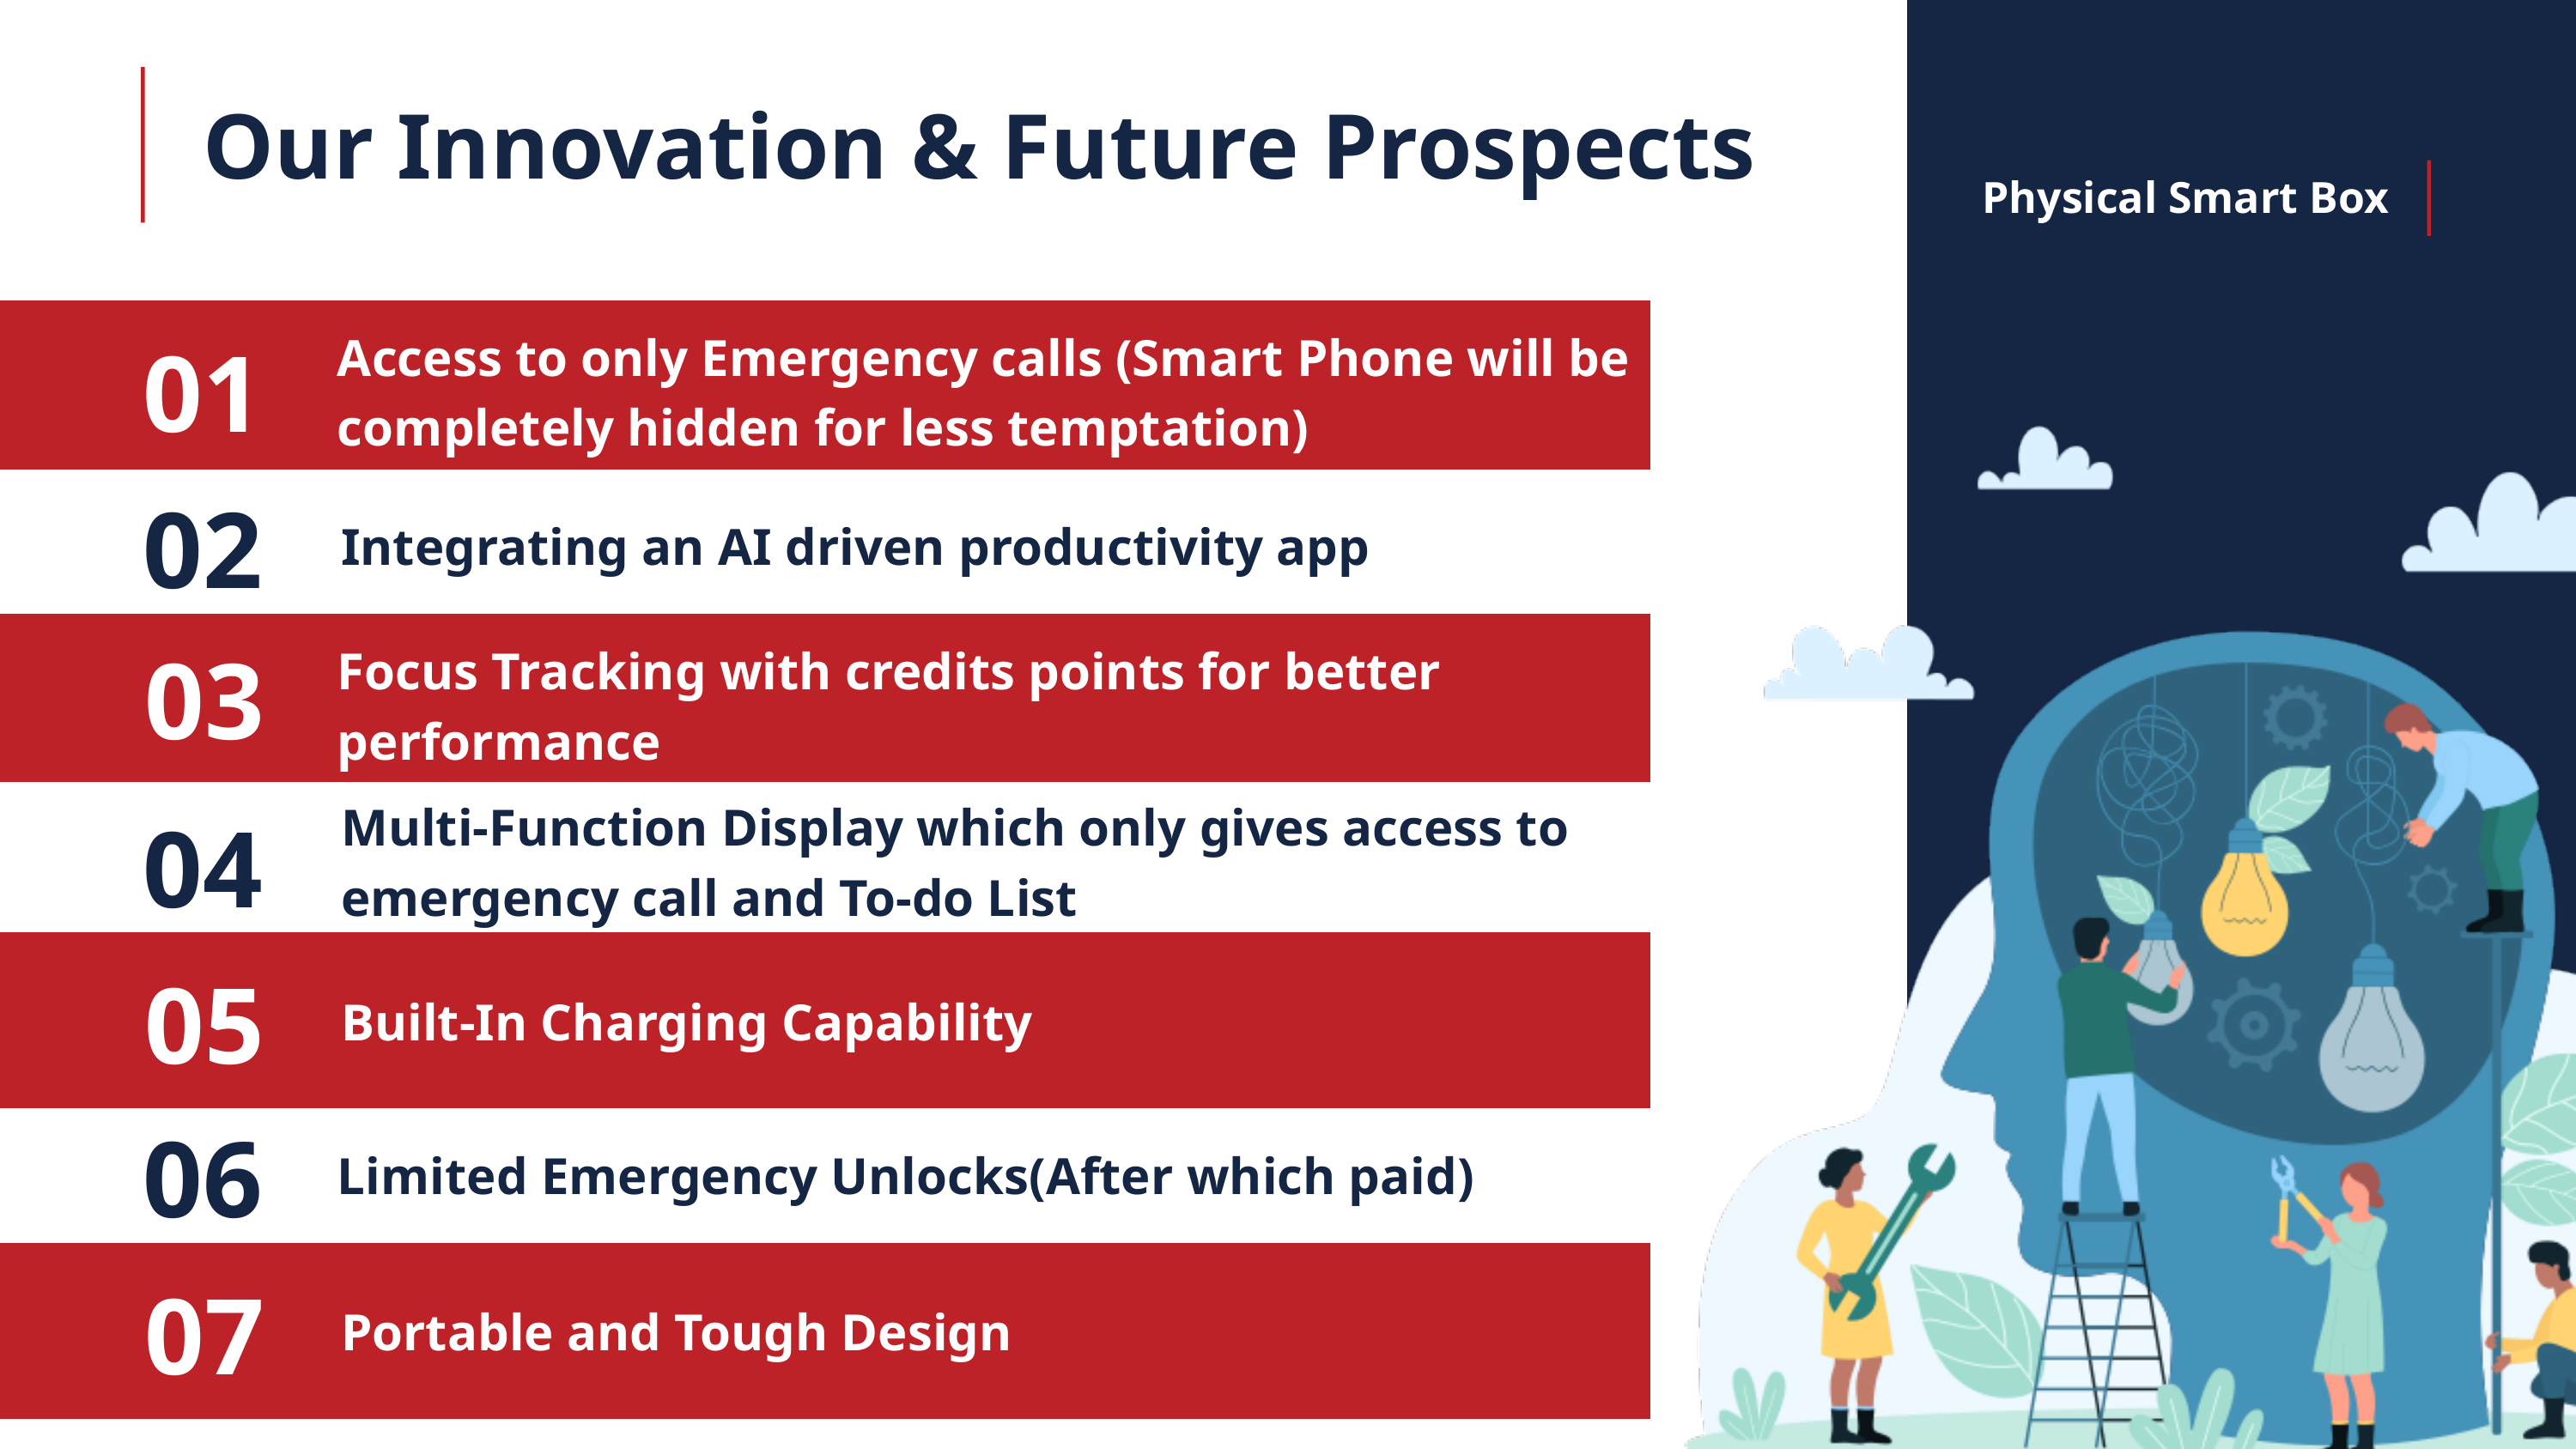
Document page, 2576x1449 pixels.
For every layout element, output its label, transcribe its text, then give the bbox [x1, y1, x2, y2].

text_box 02 [143, 480, 306, 610]
text_box 06 [143, 1119, 306, 1240]
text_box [0, 1242, 1651, 1419]
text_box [0, 613, 1651, 783]
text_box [1516, 389, 2576, 1059]
text_box Multi-Function Display which only gives access to emergency call and To-do List [341, 792, 1510, 926]
text_box Physical Smart Box [1906, 170, 2390, 222]
text_box Integrating an AI driven productivity app [341, 505, 1510, 575]
text_box Our Innovation & Future Prospects [203, 98, 1848, 197]
text_box [1680, 1069, 2576, 1449]
text_box Limited Emergency Unlocks(After which paid) [337, 1134, 1650, 1204]
text_box 04 [143, 792, 306, 929]
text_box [0, 932, 1651, 1109]
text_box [0, 300, 1651, 470]
